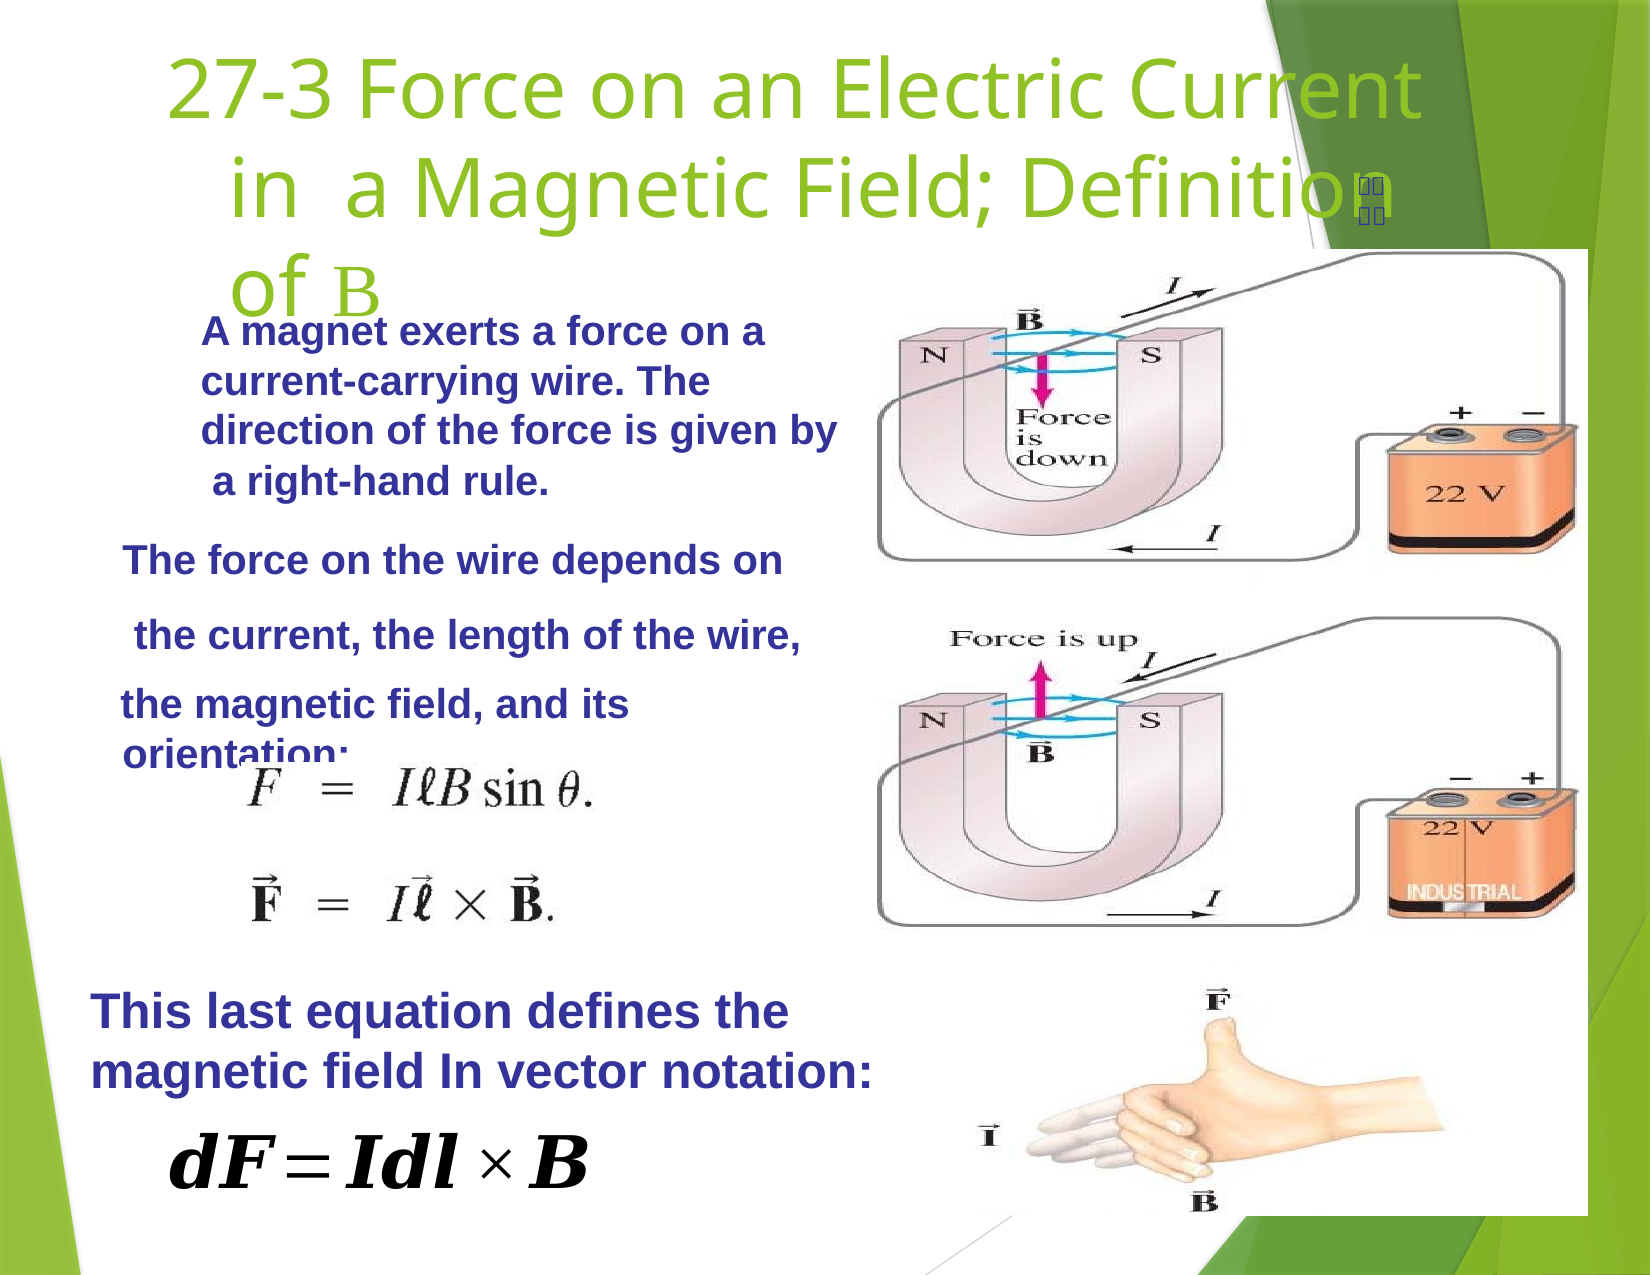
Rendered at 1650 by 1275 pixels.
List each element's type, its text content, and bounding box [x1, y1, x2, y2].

picture [251, 867, 560, 926]
text_box This last equation defines the magnetic field In vector notation: [87, 976, 872, 1099]
picture [241, 762, 596, 813]
text_box A magnet exerts a force on a current-carrying wire. The direction of the force is given by a right-hand rule. The force on the wire depends on the current, the length of the wire, the magnetic field, and its orientation: [120, 301, 872, 777]
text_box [876, 248, 1588, 1216]
title 27-3 Force on an Electric Current in a Magnetic Field; Definition of B [164, 33, 1436, 333]
text_box  [1354, 168, 1396, 231]
